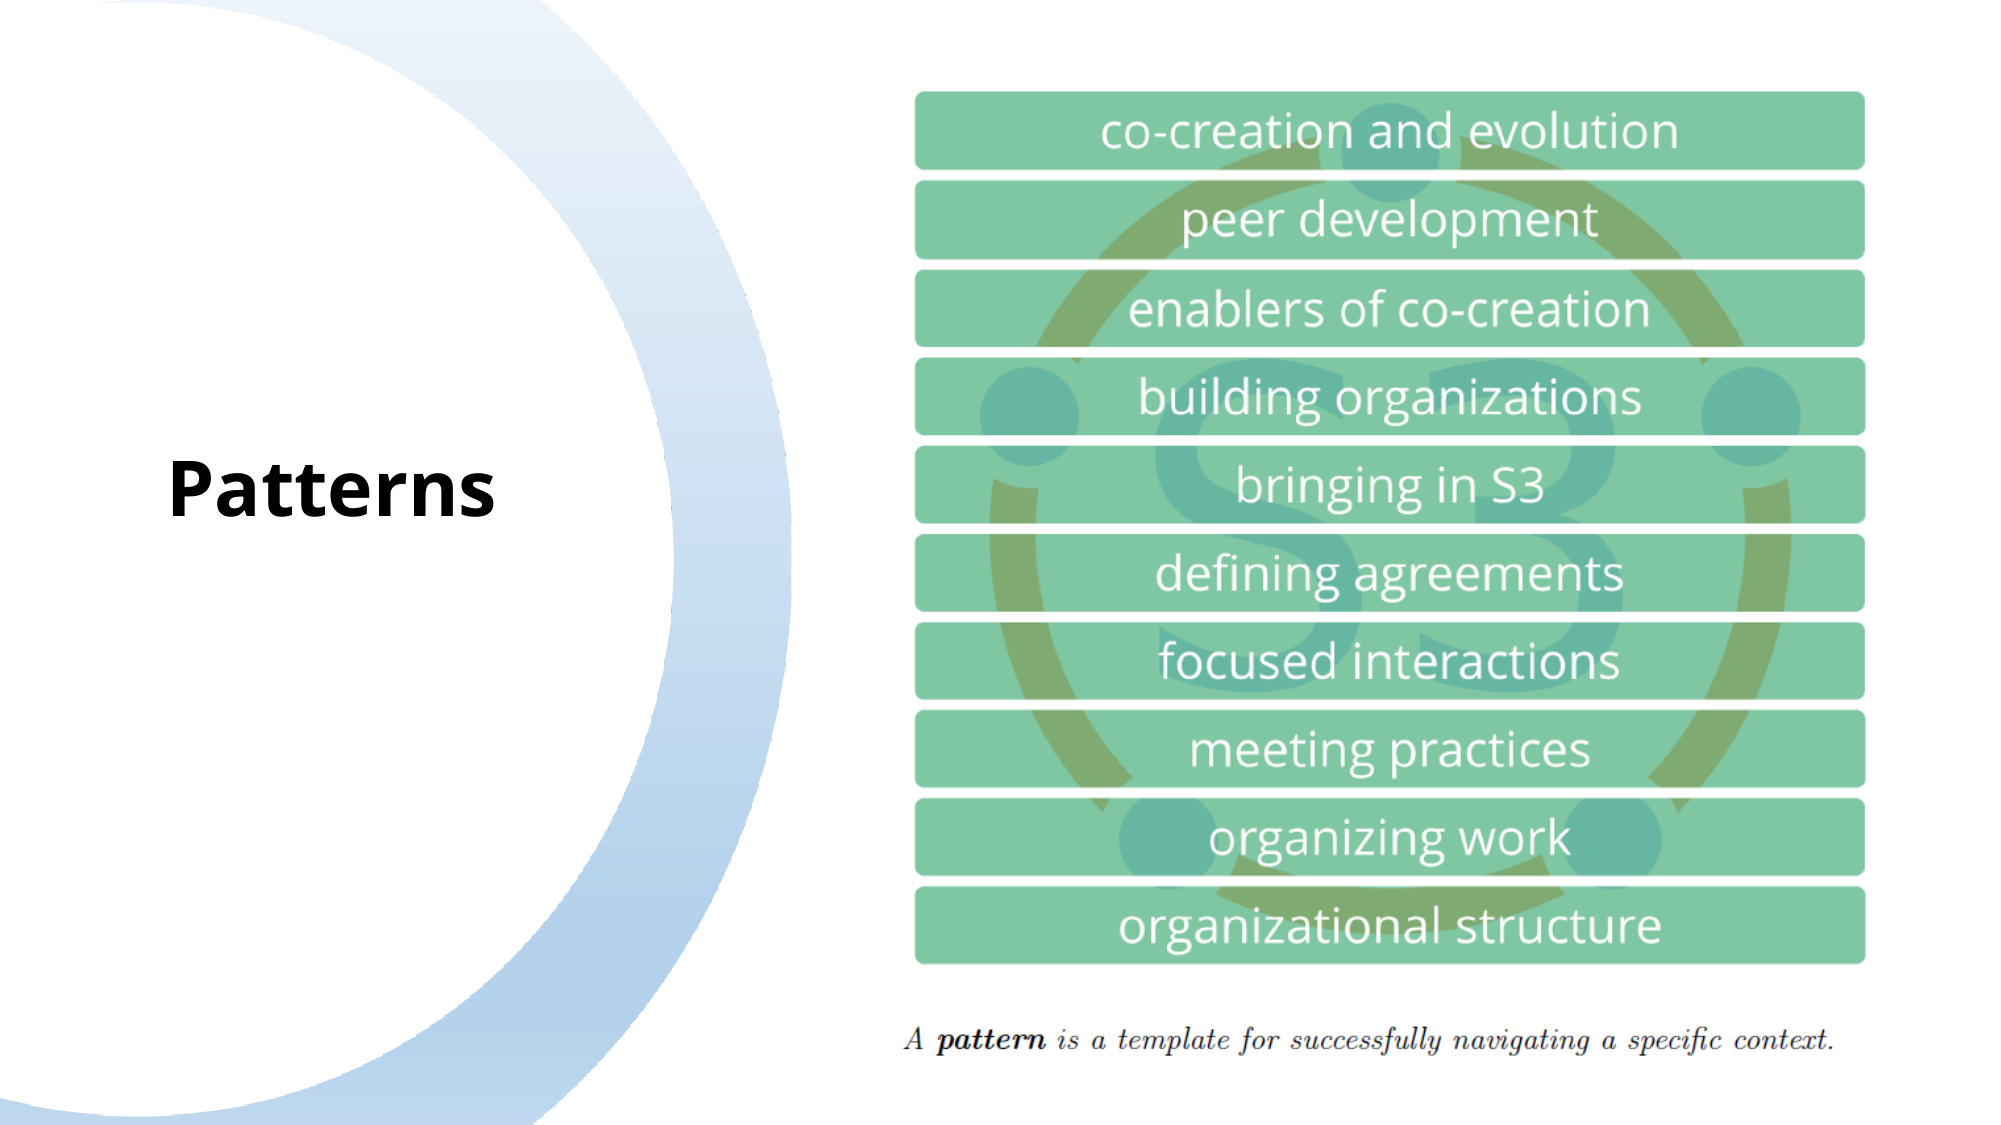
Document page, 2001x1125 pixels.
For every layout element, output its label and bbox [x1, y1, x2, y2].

picture [850, 60, 1919, 1065]
list [0, 0, 792, 1125]
